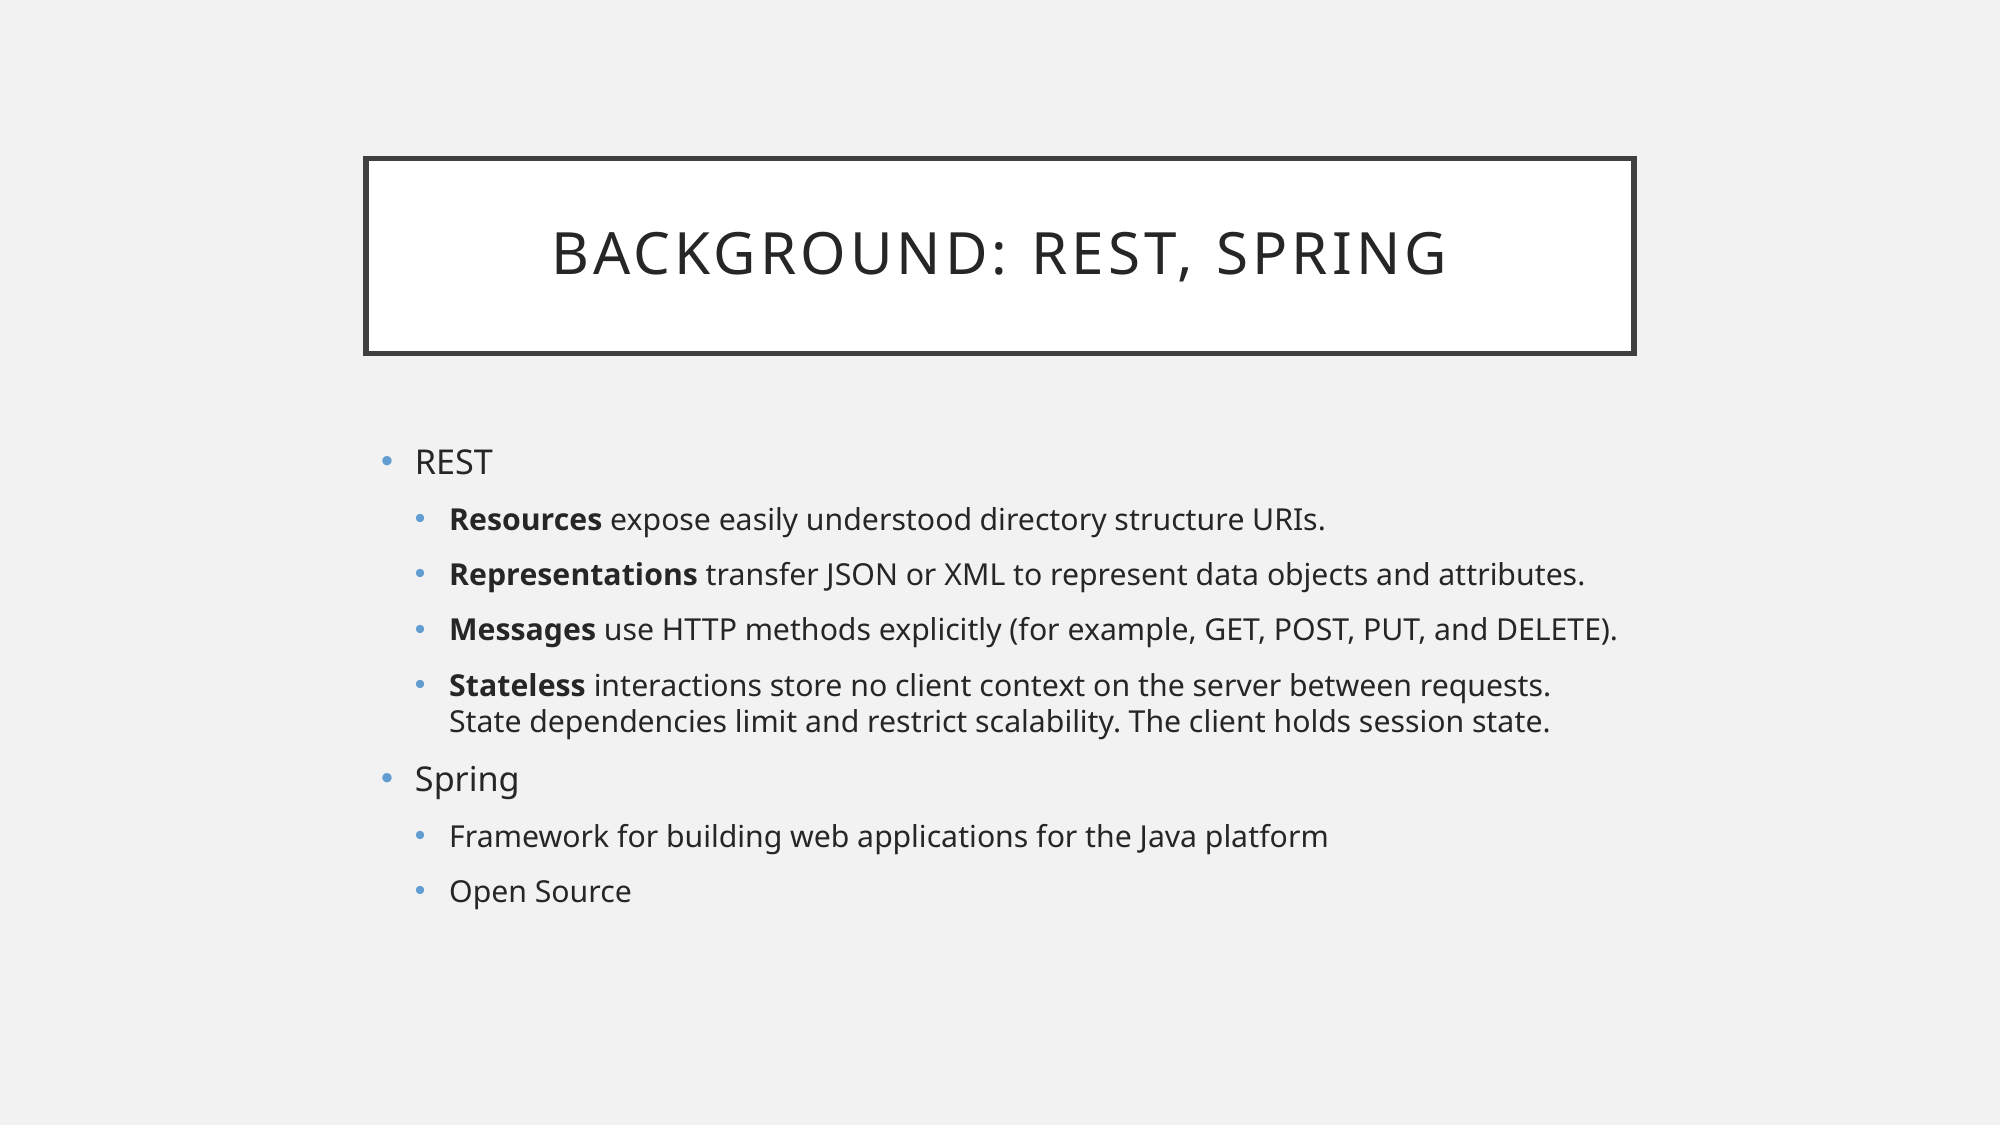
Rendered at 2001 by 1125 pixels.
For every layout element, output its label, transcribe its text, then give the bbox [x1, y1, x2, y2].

list REST Resources expose easily understood directory structure URIs. Representations transfer JSON or XML to represent data objects and attributes. Messages use HTTP methods explicitly (for example, GET, POST, PUT, and DELETE). Stateless interactions store no client context on the server between requests. State dependencies limit and restrict scalability. The client holds session state. Spring Framework for building web applications for the Java platform Open Source [366, 432, 1634, 942]
title Background: Rest, Spring [363, 156, 1637, 356]
